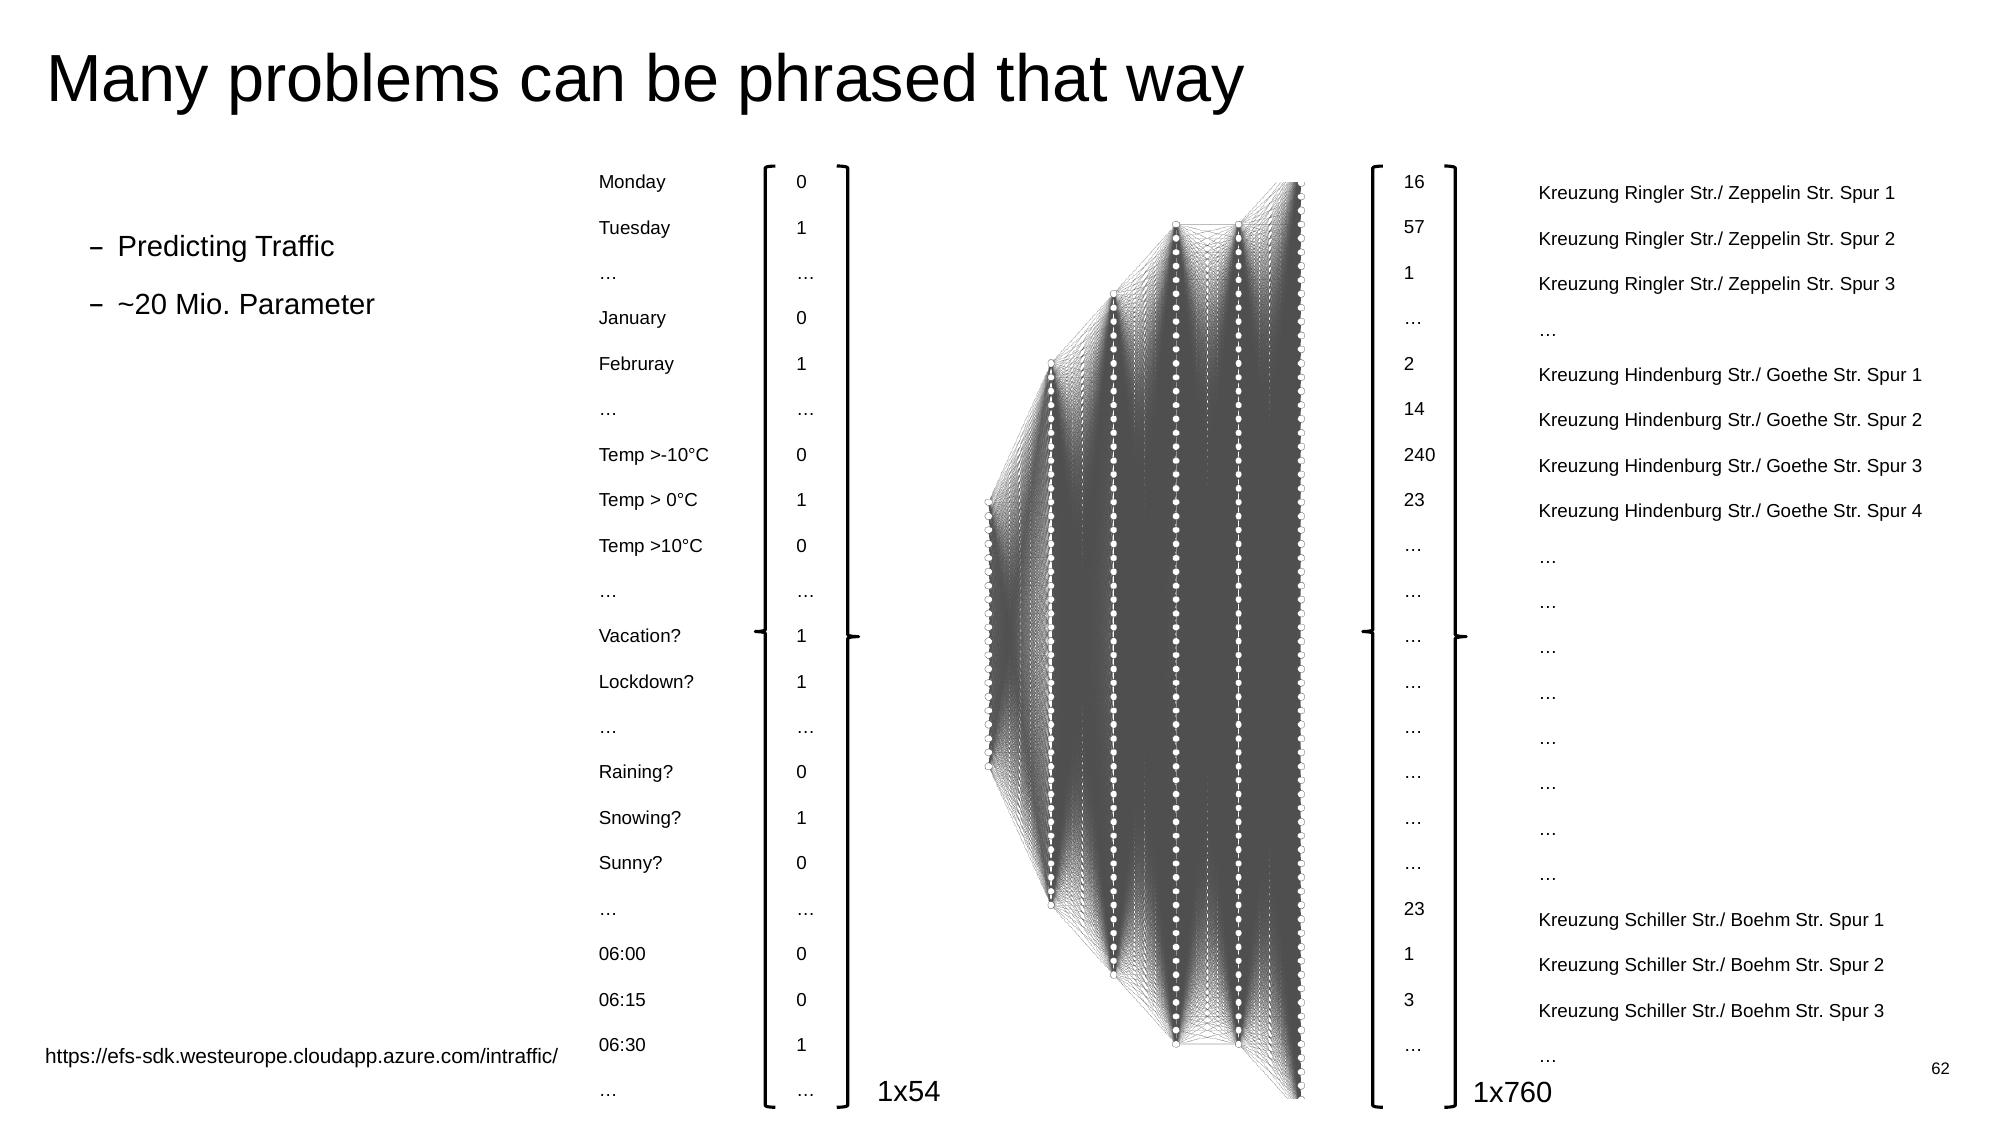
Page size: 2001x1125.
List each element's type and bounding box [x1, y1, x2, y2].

text_box [862, 1057, 956, 1123]
text_box [754, 165, 776, 1109]
text_box [1362, 165, 1383, 1109]
text_box [583, 154, 725, 1116]
title [46, 43, 1485, 136]
text_box [1389, 154, 1468, 1109]
text_box [30, 1029, 574, 1080]
text_box [74, 212, 391, 336]
text_box [1458, 165, 1938, 1123]
slide_number [1550, 1050, 1950, 1087]
picture [969, 181, 1345, 1099]
text_box [781, 154, 831, 1116]
text_box [836, 165, 860, 1109]
